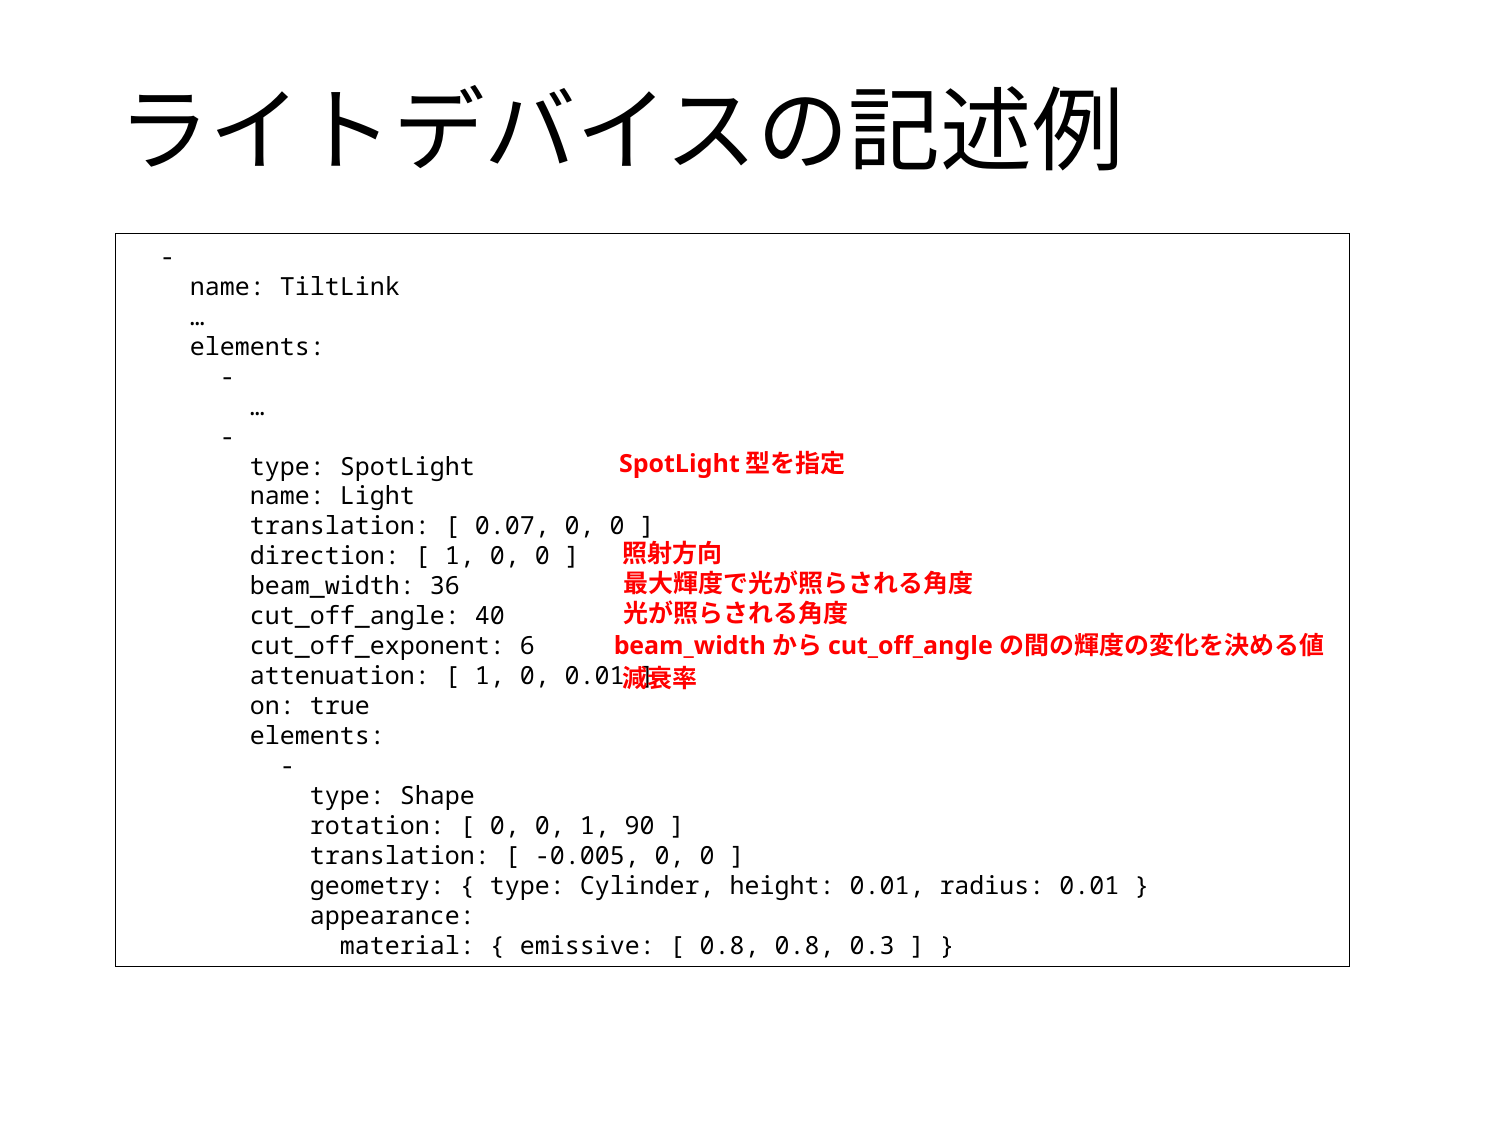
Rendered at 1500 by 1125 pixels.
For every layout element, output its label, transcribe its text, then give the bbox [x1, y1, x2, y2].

text_box 減衰率 [607, 655, 713, 701]
text_box SpotLight型を指定 [604, 440, 861, 486]
text_box 光が照らされる角度 [608, 590, 864, 622]
text_box - name: TiltLink … elements: - … - type: SpotLight name: Light translation: [ 0.07, 0, 0 ] direction: [ 1, 0, 0 ] beam_width: 36 cut_off_angle: 40 cut_off_exponent: 6 attenuation: [ 1, 0, 0.01 ] on: true elements: - type: Shape rotation: [ 0, 0, 1, 90 ] translation: [ -0.005, 0, 0 ] geometry: { type: Cylinder, height: 0.01, radius: 0.01 } appearance: material: { emissive: [ 0.8, 0.8, 0.3 ] } [115, 233, 1350, 967]
text_box beam_widthからcut_off_angleの間の輝度の変化を決める値 [598, 622, 1339, 667]
title ライトデバイスの記述例 [103, 24, 1397, 243]
text_box 照射方向 [608, 529, 738, 575]
text_box 最大輝度で光が照らされる角度 [609, 560, 989, 606]
